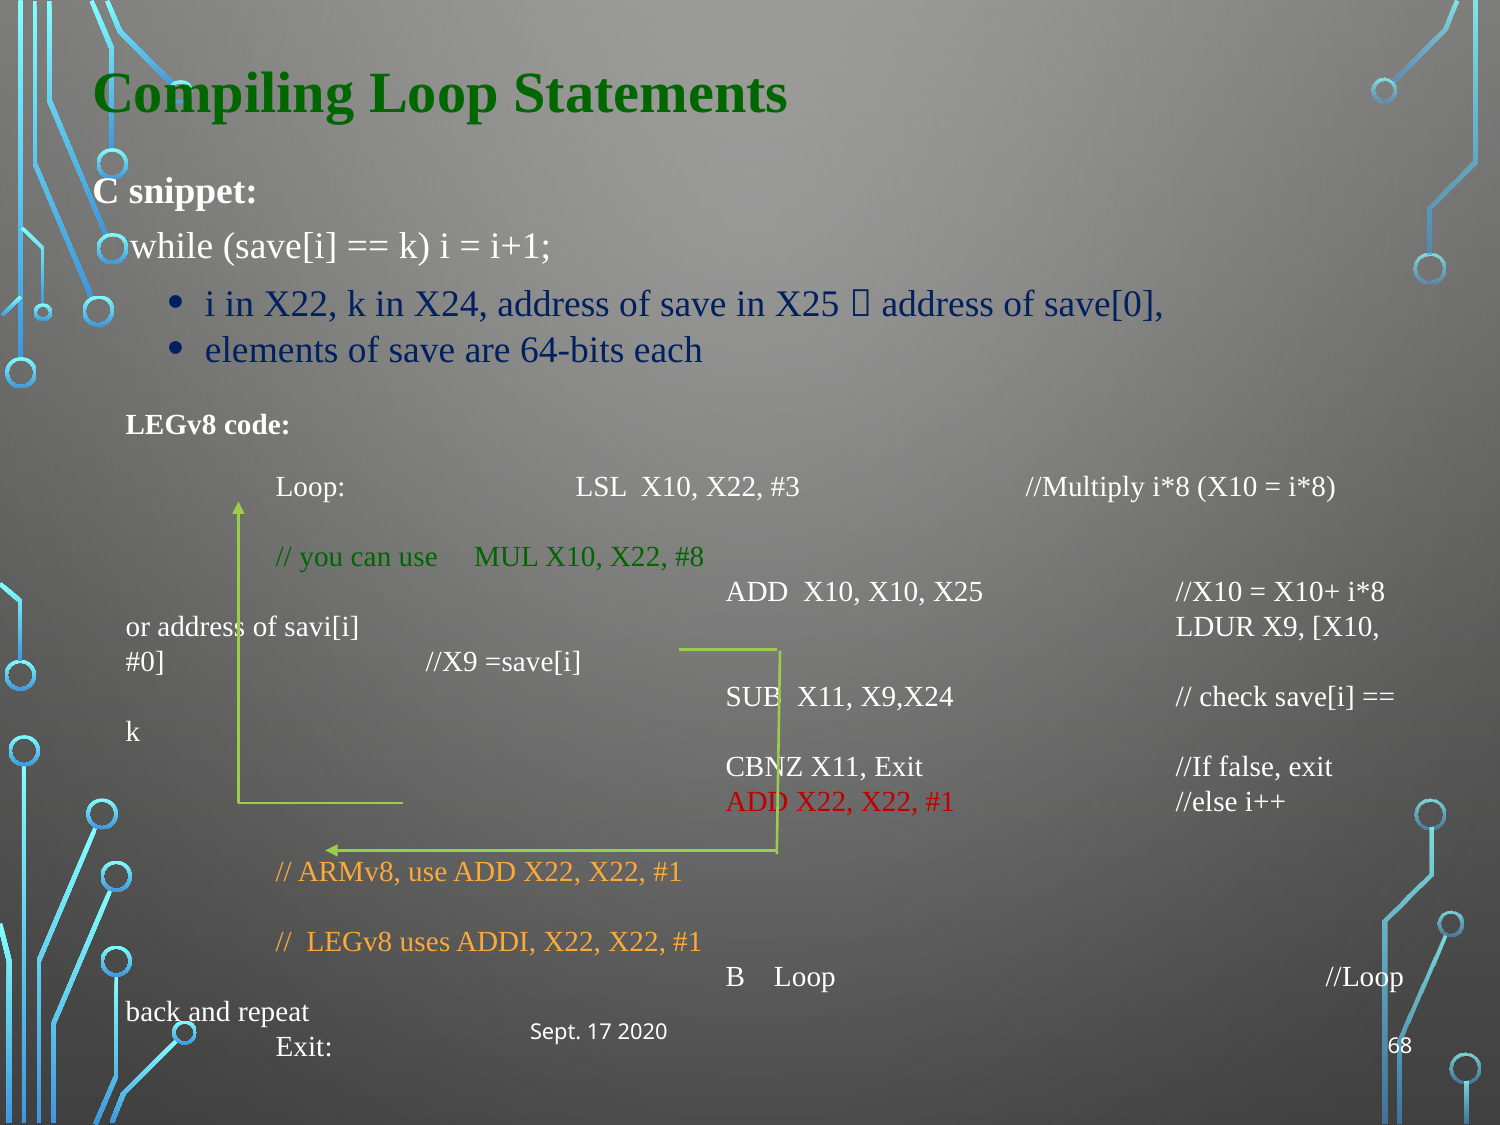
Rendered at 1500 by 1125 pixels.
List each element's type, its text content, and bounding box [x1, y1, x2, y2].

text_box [238, 501, 403, 804]
text_box Compiling Loop Statements [77, 46, 1433, 172]
text_box LEGv8 code: Loop: LSL X10, X22, #3 //Multiply i*8 (X10 = i*8) // you can use MUL X10, X22, #8 ADD X10, X10, X25 //X10 = X10+ i*8 or address of savi[i] LDUR X9, [X10, #0] //X9 =save[i] SUB X11, X9,X24 // check save[i] == k CBNZ X11, Exit //If false, exit ADD X22, X22, #1 //else i++ // ARMv8, use ADD X22, X22, #1 // LEGv8 uses ADDI, X22, X22, #1 B Loop //Loop back and repeat Exit: [110, 404, 1425, 1105]
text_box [324, 649, 781, 855]
list C snippet: while (save[i] == k) i = i+1; i in X22, k in X24, address of save in X25  address of save[0], elements of save are 64-bits each [77, 172, 1406, 371]
